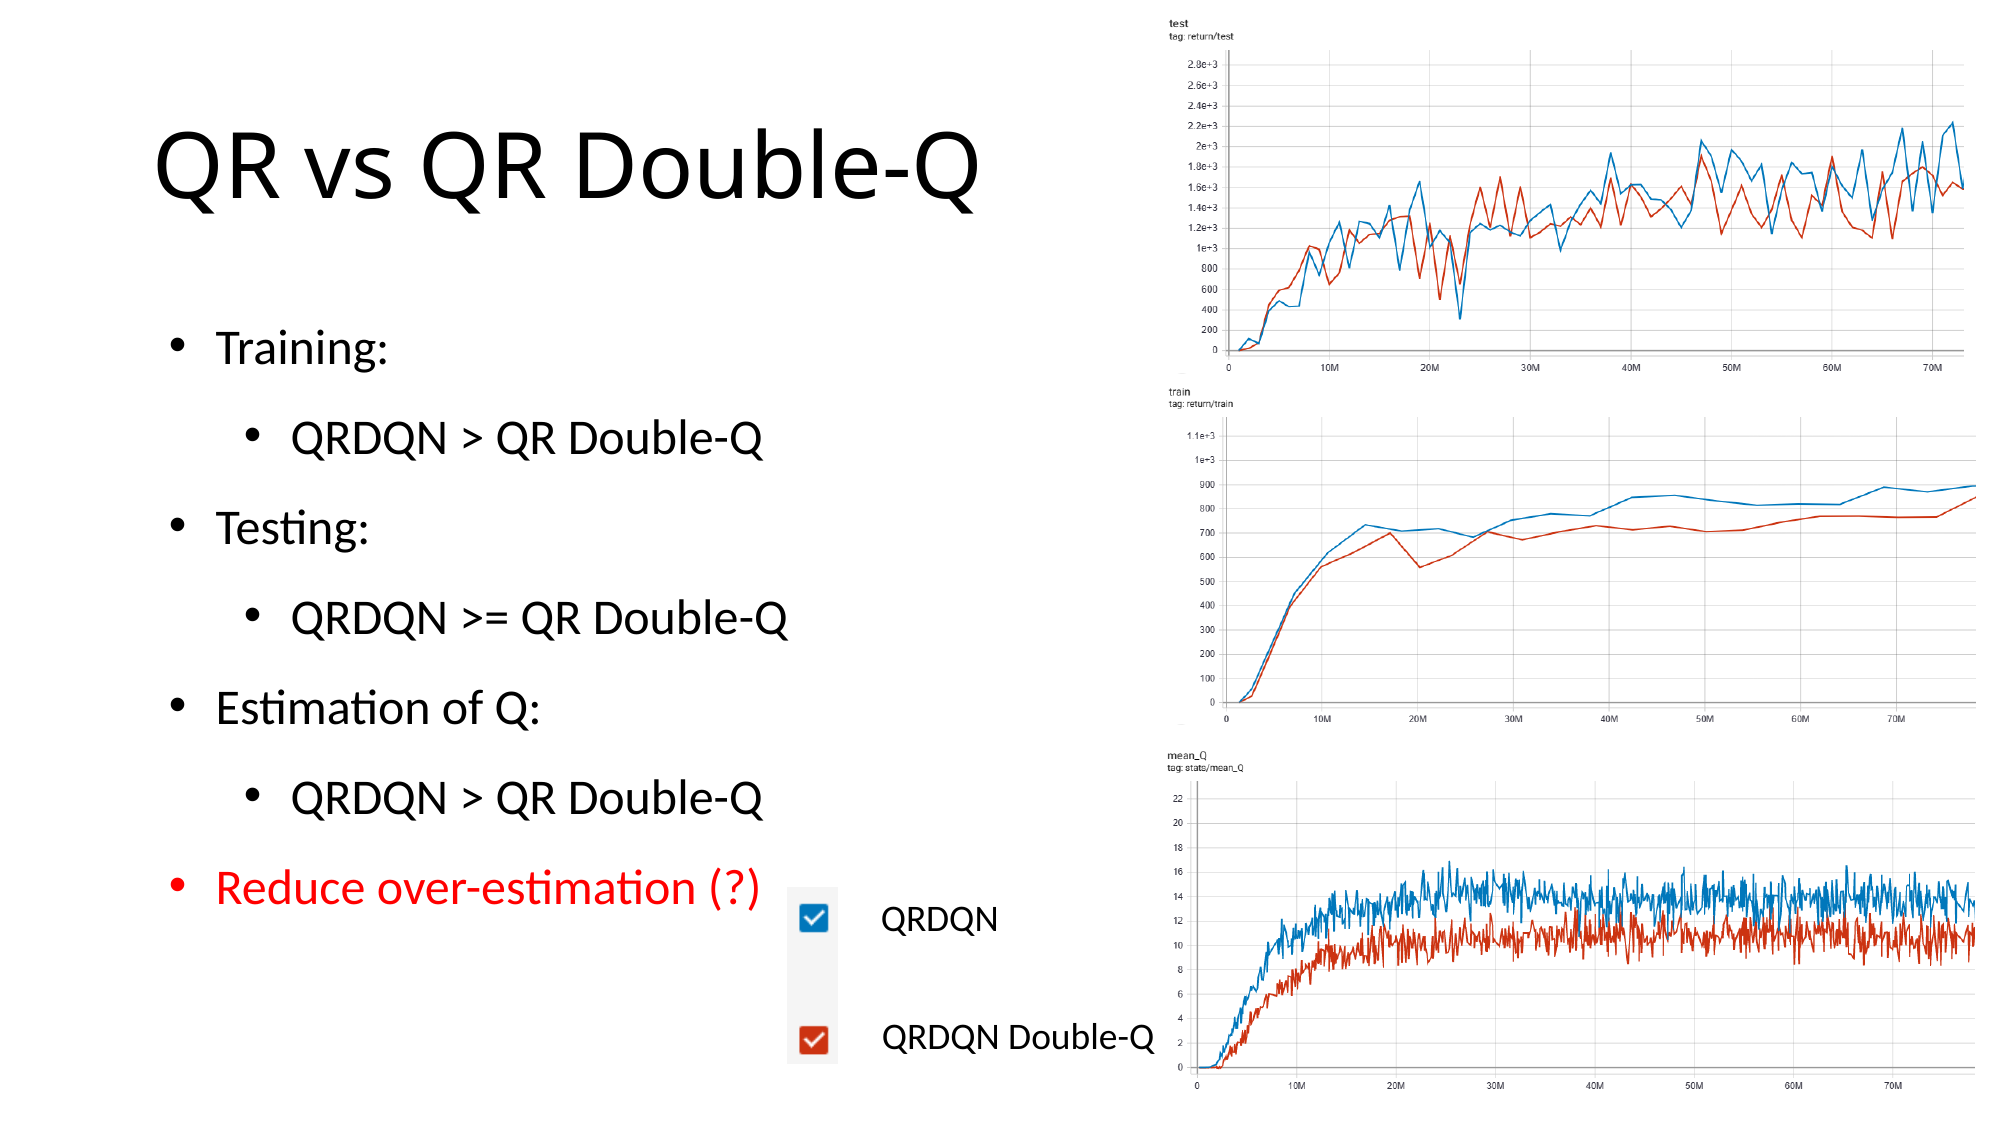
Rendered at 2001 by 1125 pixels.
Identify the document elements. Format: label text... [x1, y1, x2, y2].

text_box Training: QRDQN > QR Double-Q Testing: QRDQN >= QR Double-Q Estimation of Q: QRDQN > QR Double-Q Reduce over-estimation (?) [154, 277, 1097, 922]
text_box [787, 887, 1172, 1066]
picture [1163, 748, 1975, 1091]
title QR vs QR Double-Q [137, 59, 1163, 278]
picture [1163, 382, 1976, 725]
picture [1163, 14, 1964, 374]
